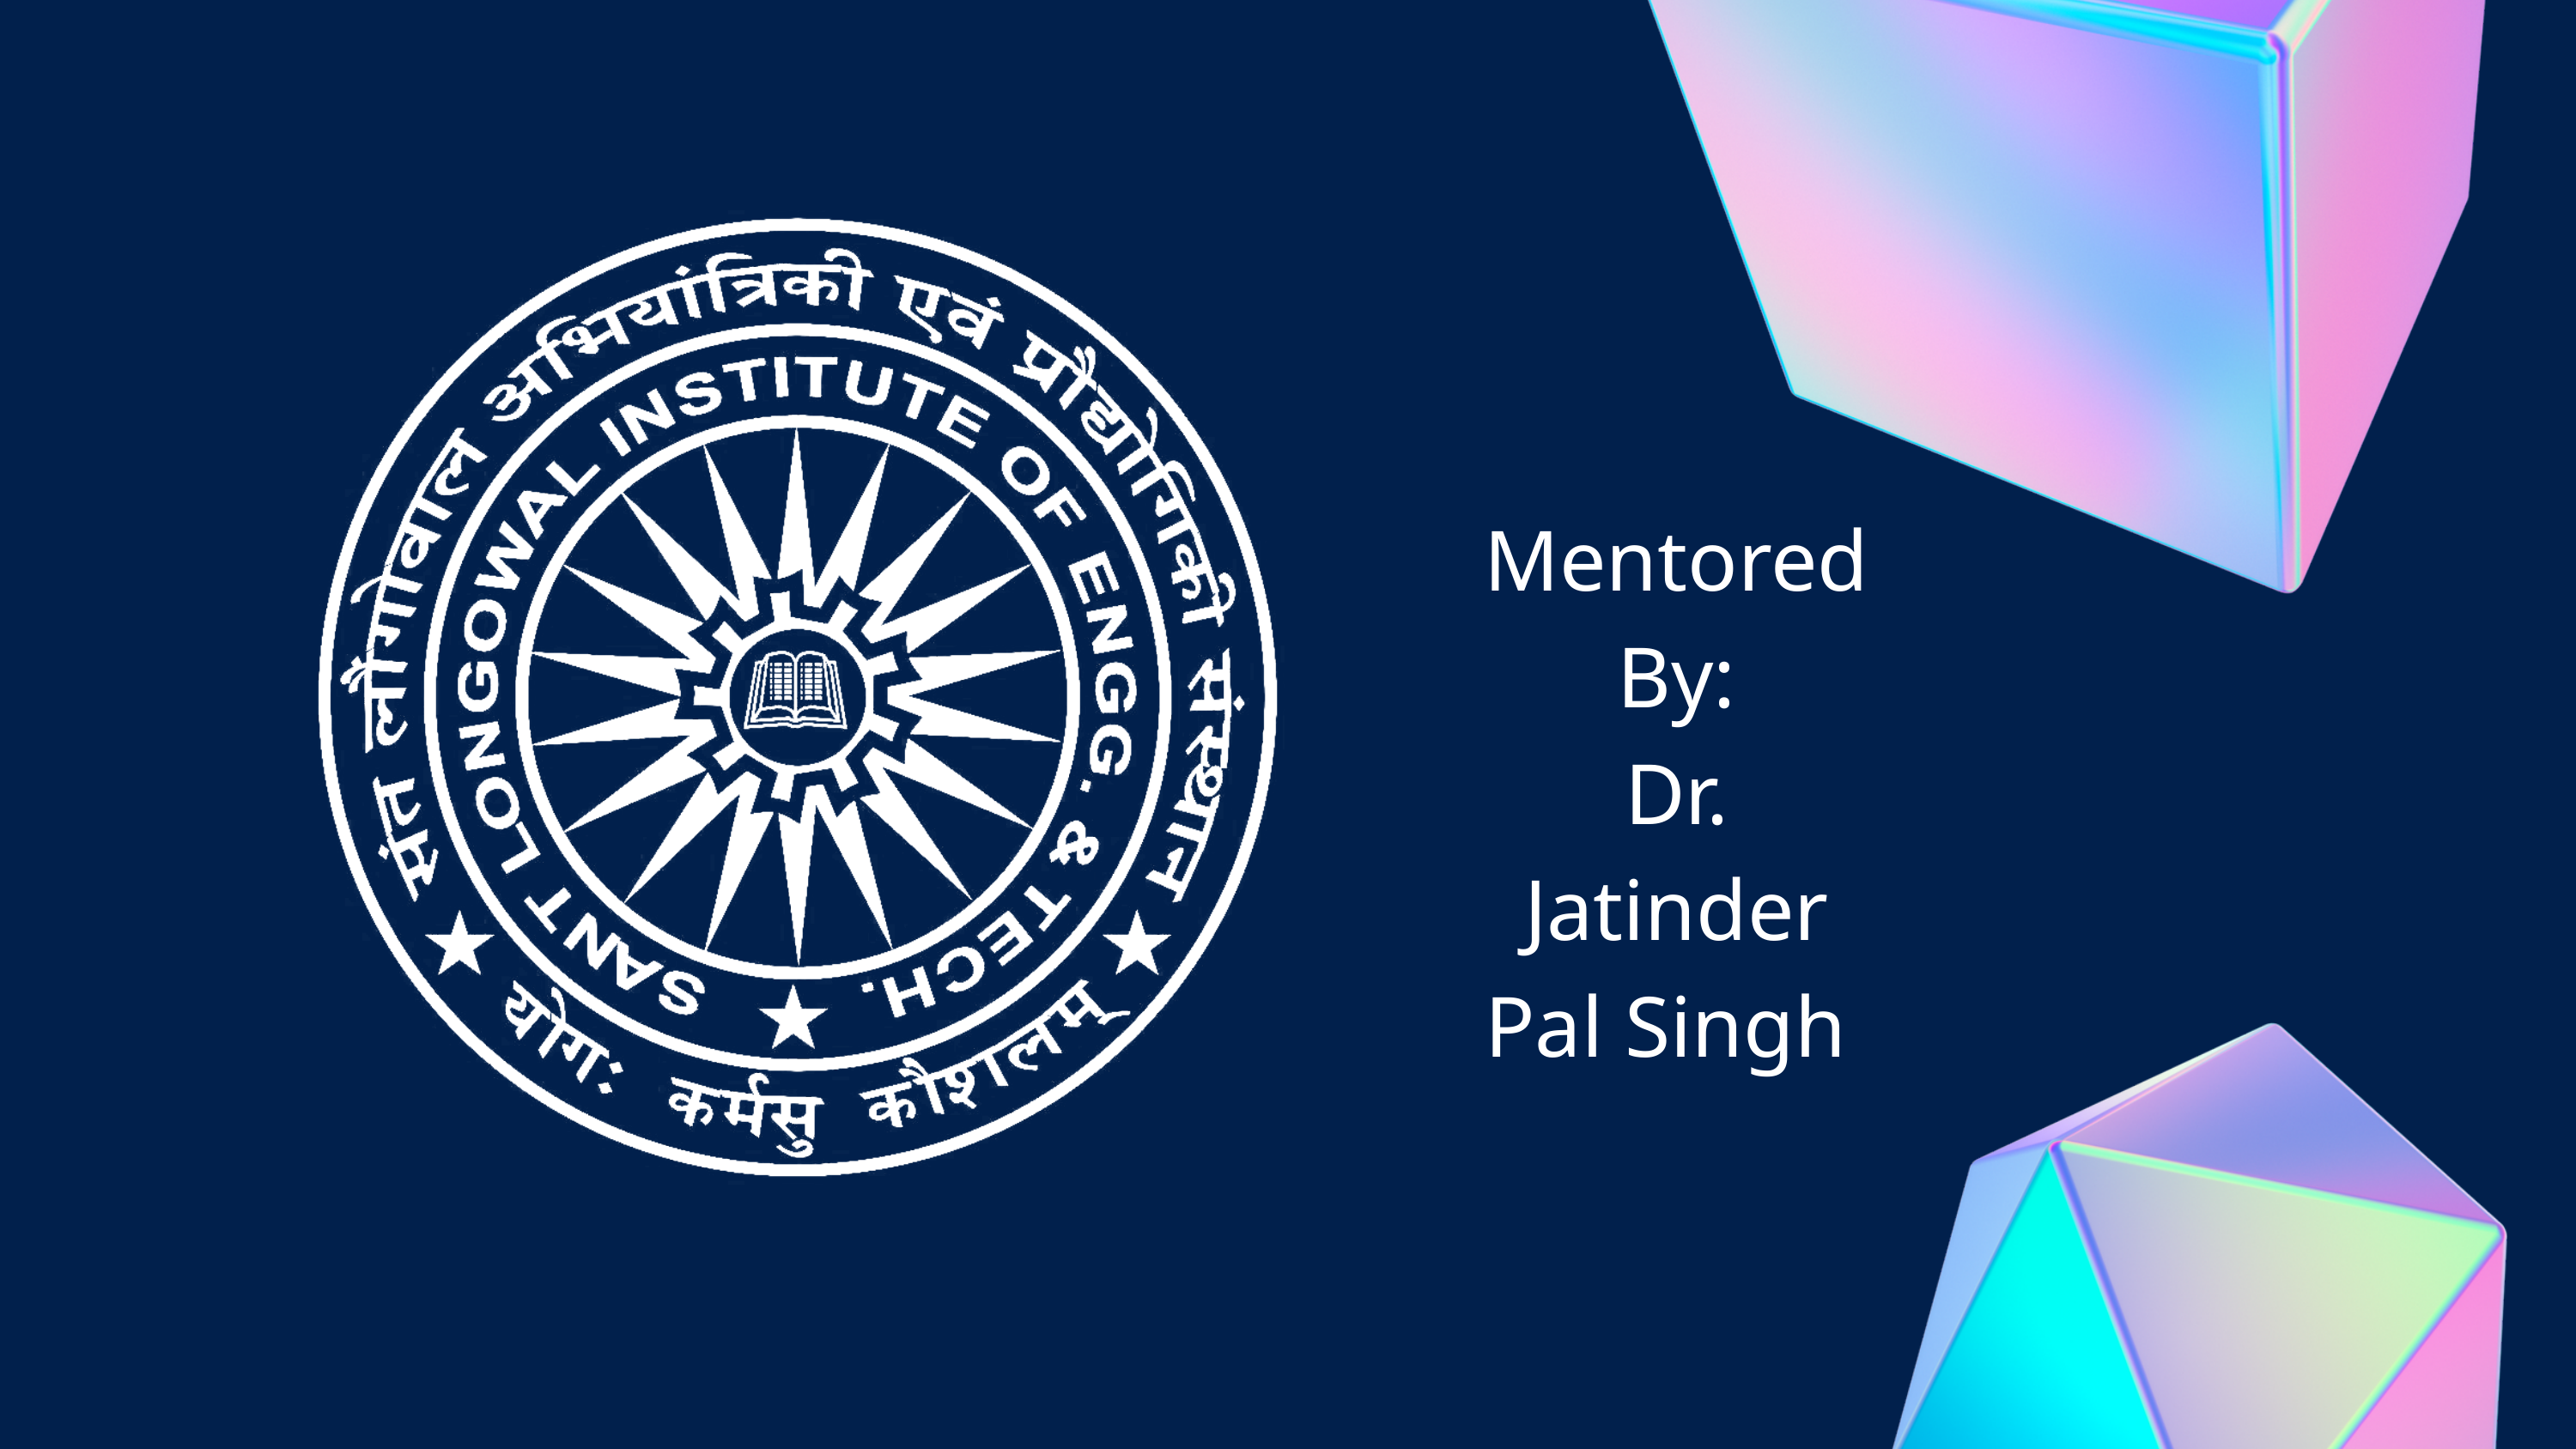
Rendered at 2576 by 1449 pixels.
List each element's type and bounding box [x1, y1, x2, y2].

text_box [1888, 1022, 2508, 1449]
text_box [1459, 587, 2482, 1023]
text_box [1623, 0, 2508, 594]
text_box [310, 210, 1289, 1187]
